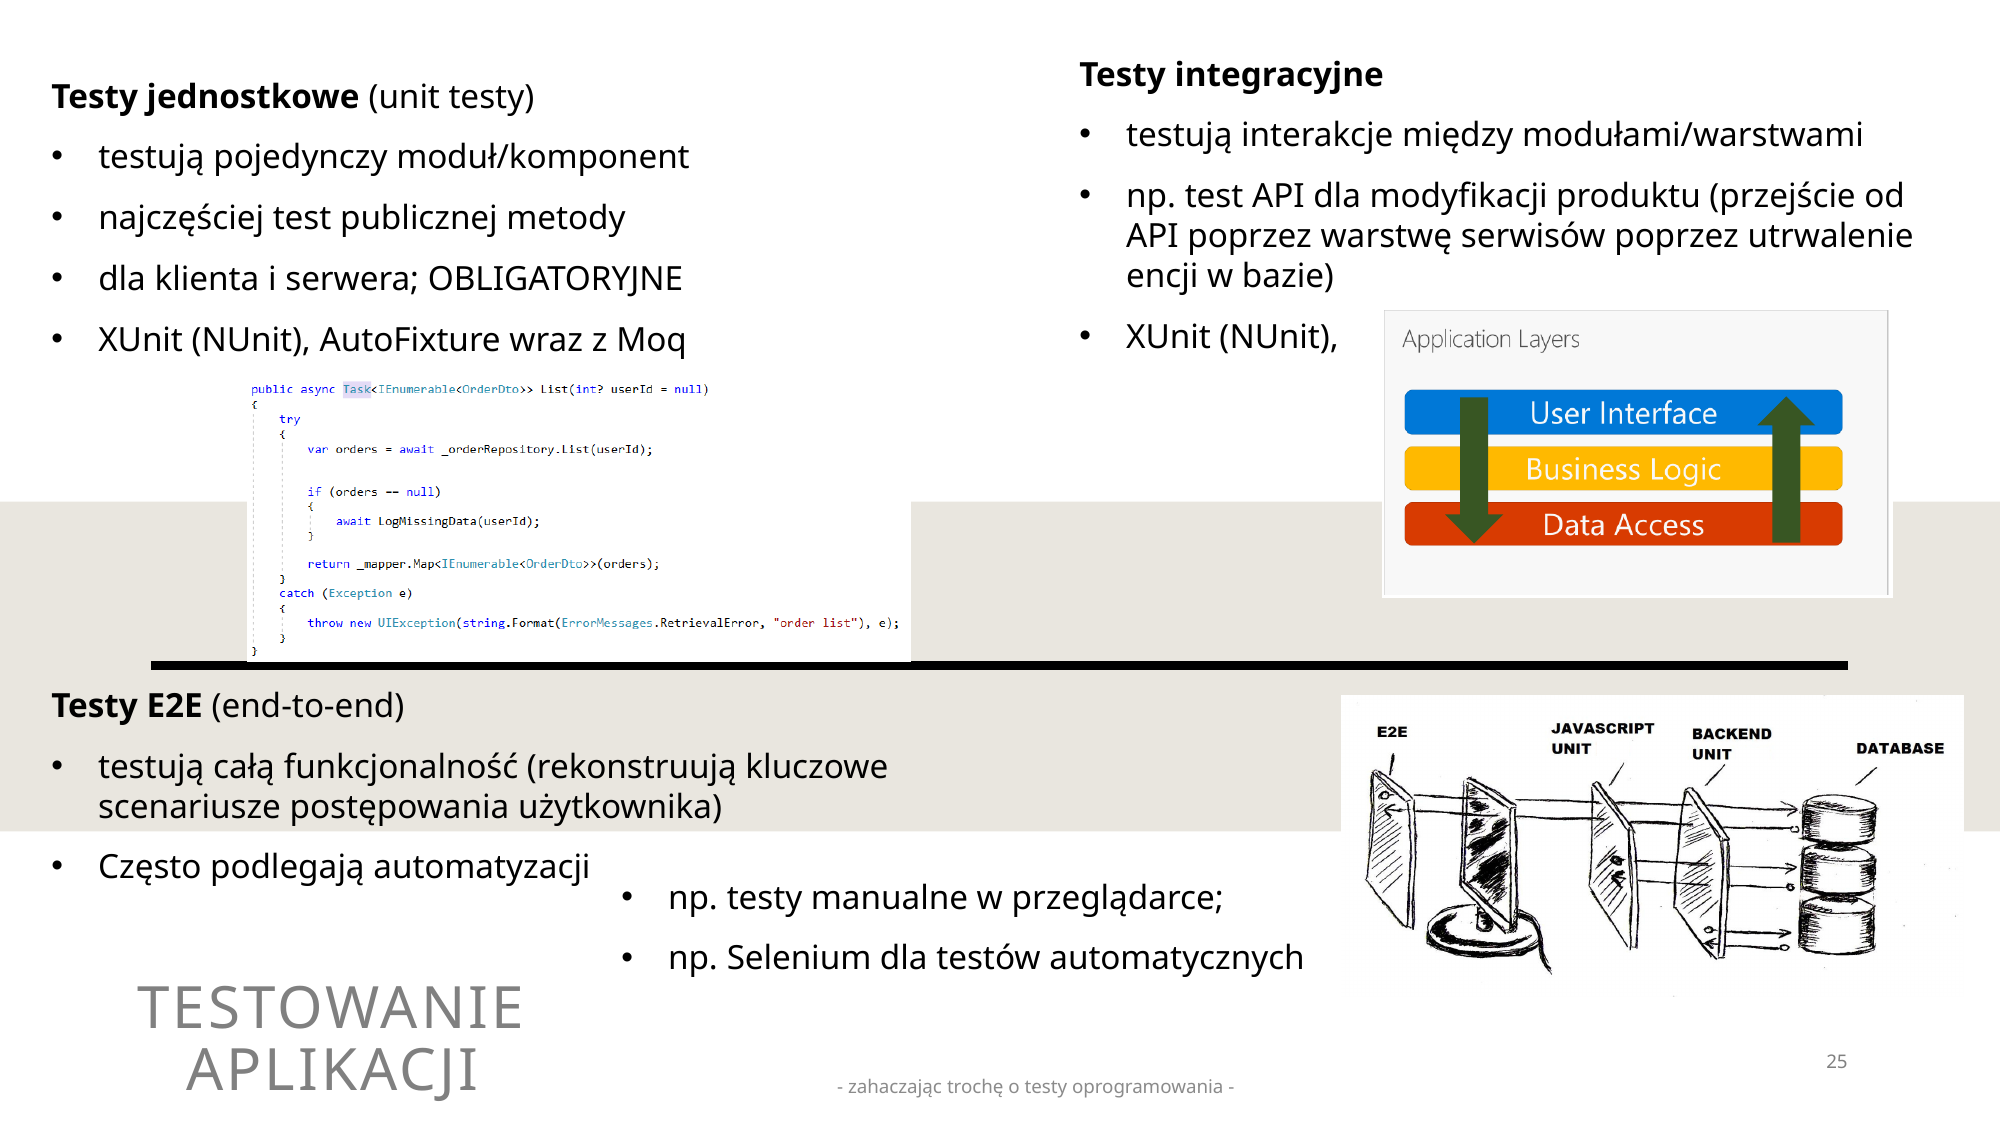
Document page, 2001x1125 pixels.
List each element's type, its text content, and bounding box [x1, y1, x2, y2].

picture [1382, 307, 1893, 598]
text_box np. testy manualne w przeglądarce; np. Selenium dla testów automatycznych [606, 868, 1465, 1019]
text_box Testy jednostkowe (unit testy) testują pojedynczy moduł/komponent najczęściej test publicznej metody dla klienta i serwera; OBLIGATORYJNE XUnit (NUnit), AutoFixture wraz z Moq [36, 67, 768, 367]
text_box Testy integracyjne testują interakcje między modułami/warstwami np. test API dla modyfikacji produktu (przejście od API poprzez warstwę serwisów poprzez utrwalenie encji w bazie) XUnit (NUnit), [1064, 45, 1964, 367]
text_box Testy E2E (end-to-end) testują całą funkcjonalność (rekonstruują kluczowe scenariusze postępowania użytkownika) Często podlegają automatyzacji [36, 676, 994, 909]
text_box 25 [1412, 1042, 1863, 1103]
picture [1341, 695, 1964, 997]
title Testowanie aplikacji [27, 965, 638, 1117]
picture [246, 381, 911, 662]
text_box - zahaczając trochę o testy oprogramowania - [810, 1056, 1261, 1117]
